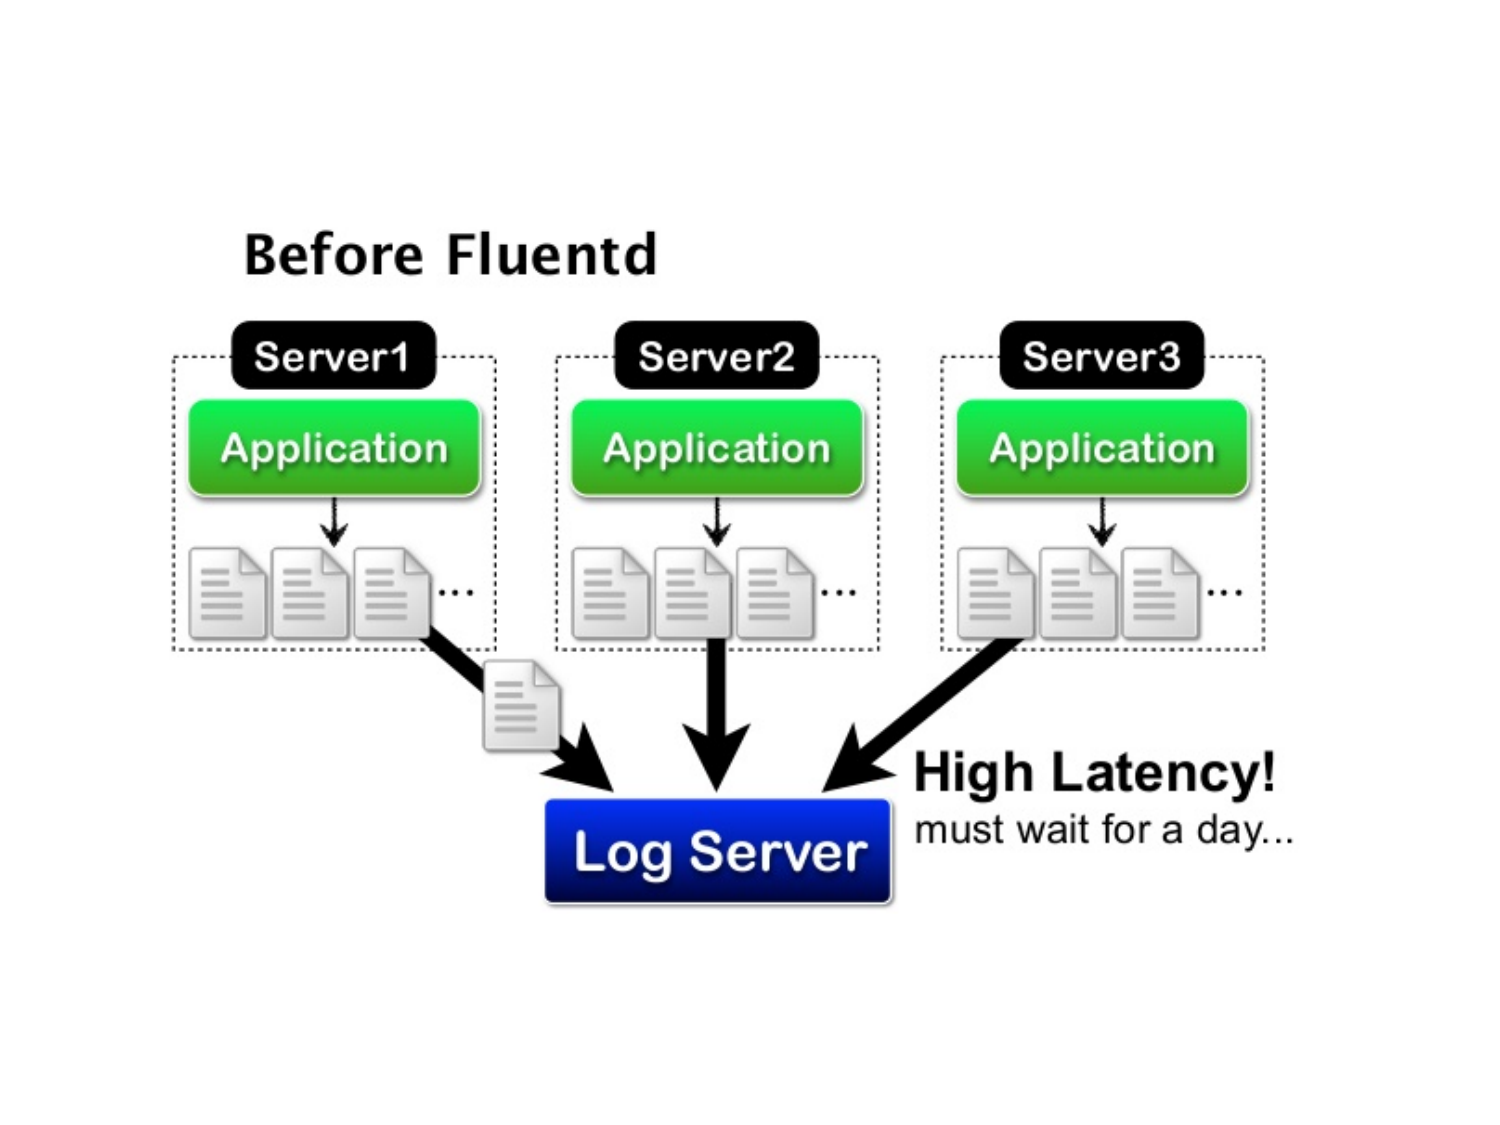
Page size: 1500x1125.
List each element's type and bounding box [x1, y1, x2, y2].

picture [159, 219, 1301, 914]
